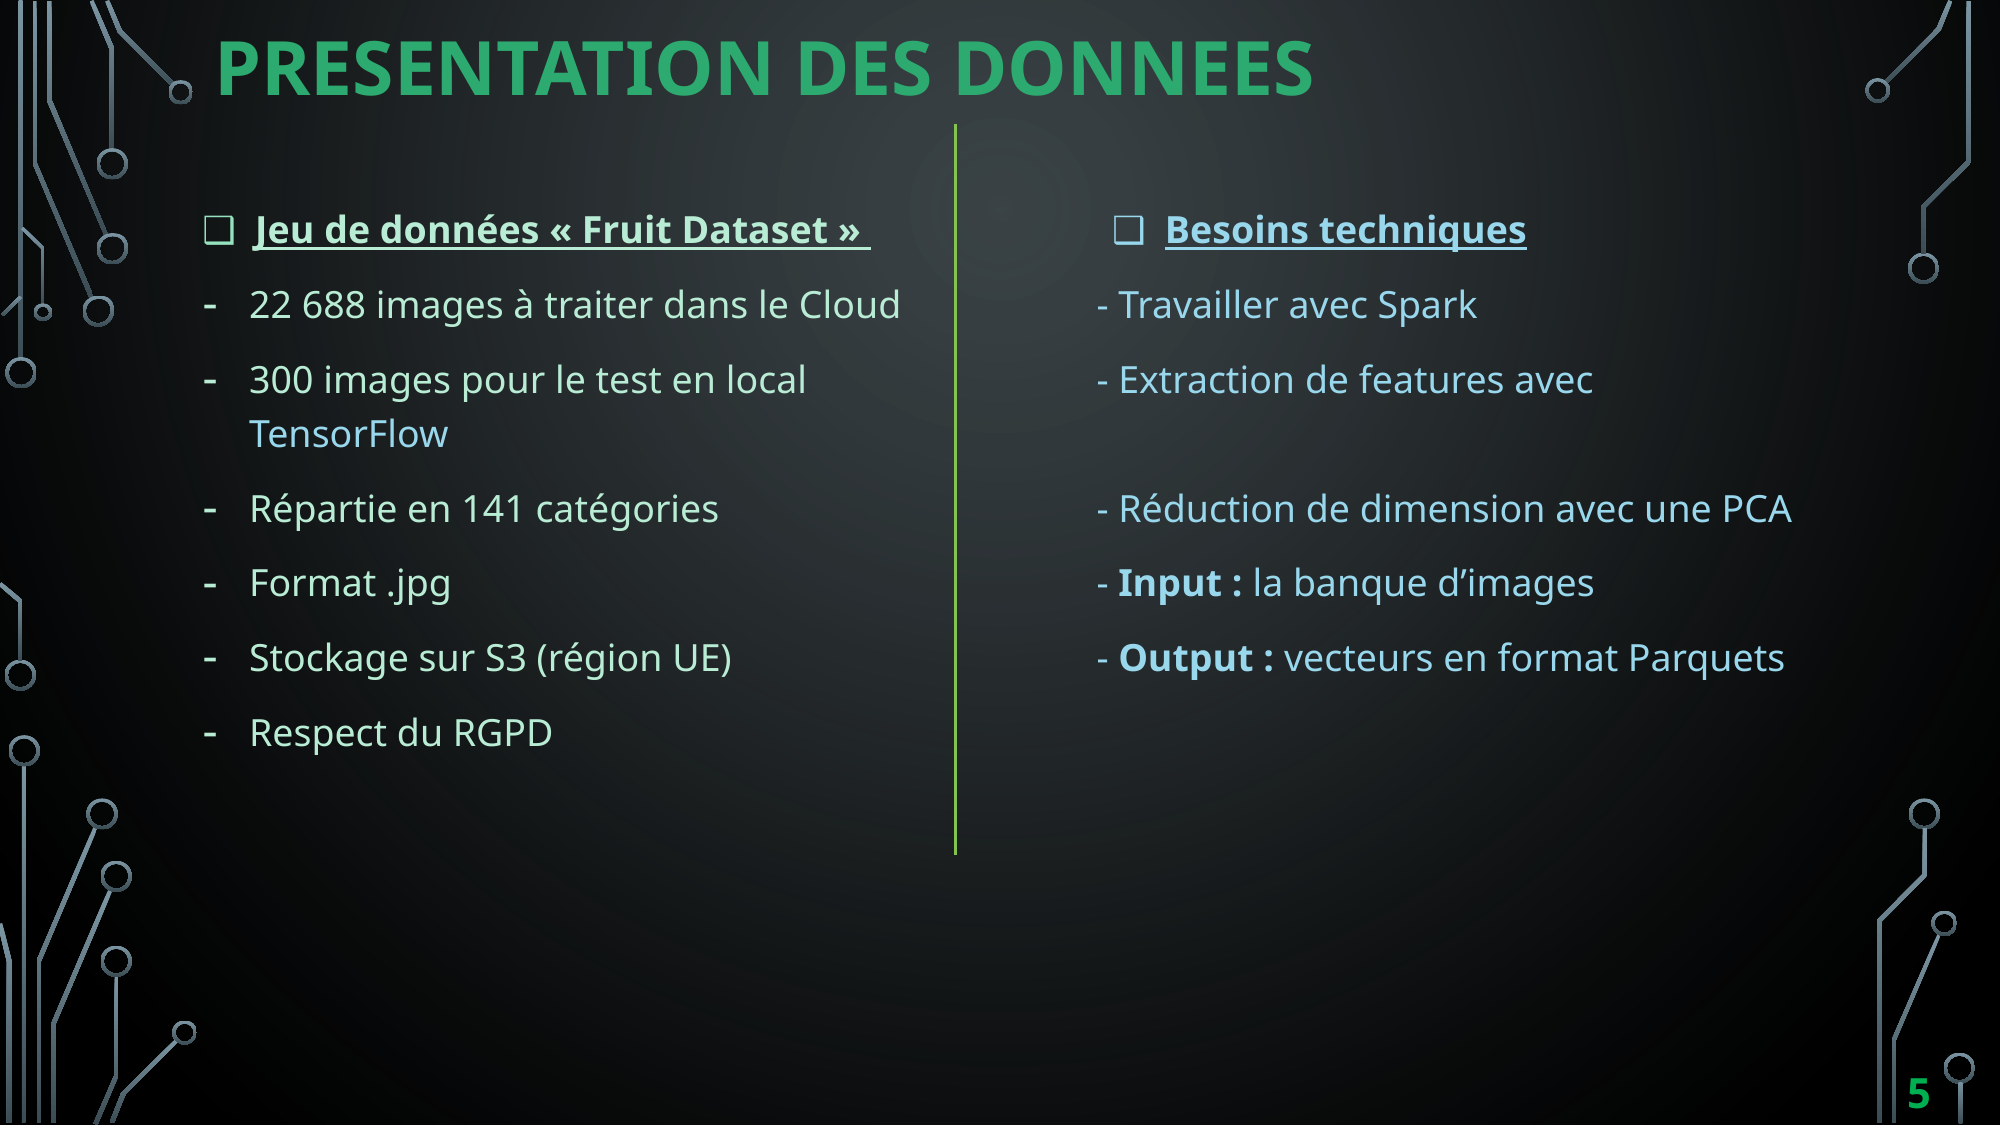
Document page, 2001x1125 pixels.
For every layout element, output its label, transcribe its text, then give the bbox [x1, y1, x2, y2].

list ❑ Jeu de données « Fruit Dataset » ❑ Besoins techniques 22 688 images à traiter dans le Cloud - Travailler avec Spark 300 images pour le test en local - Extraction de features avec TensorFlow Répartie en 141 catégories - Réduction de dimension avec une PCA Format .jpg - Input : la banque d’images Stockage sur S3 (région UE) - Output : vecteurs en format Parquets Respect du RGPD [187, 123, 1813, 950]
title PRESENTATION DES DONNEES [199, 0, 1864, 142]
slide_number 5 [1819, 1065, 1946, 1125]
